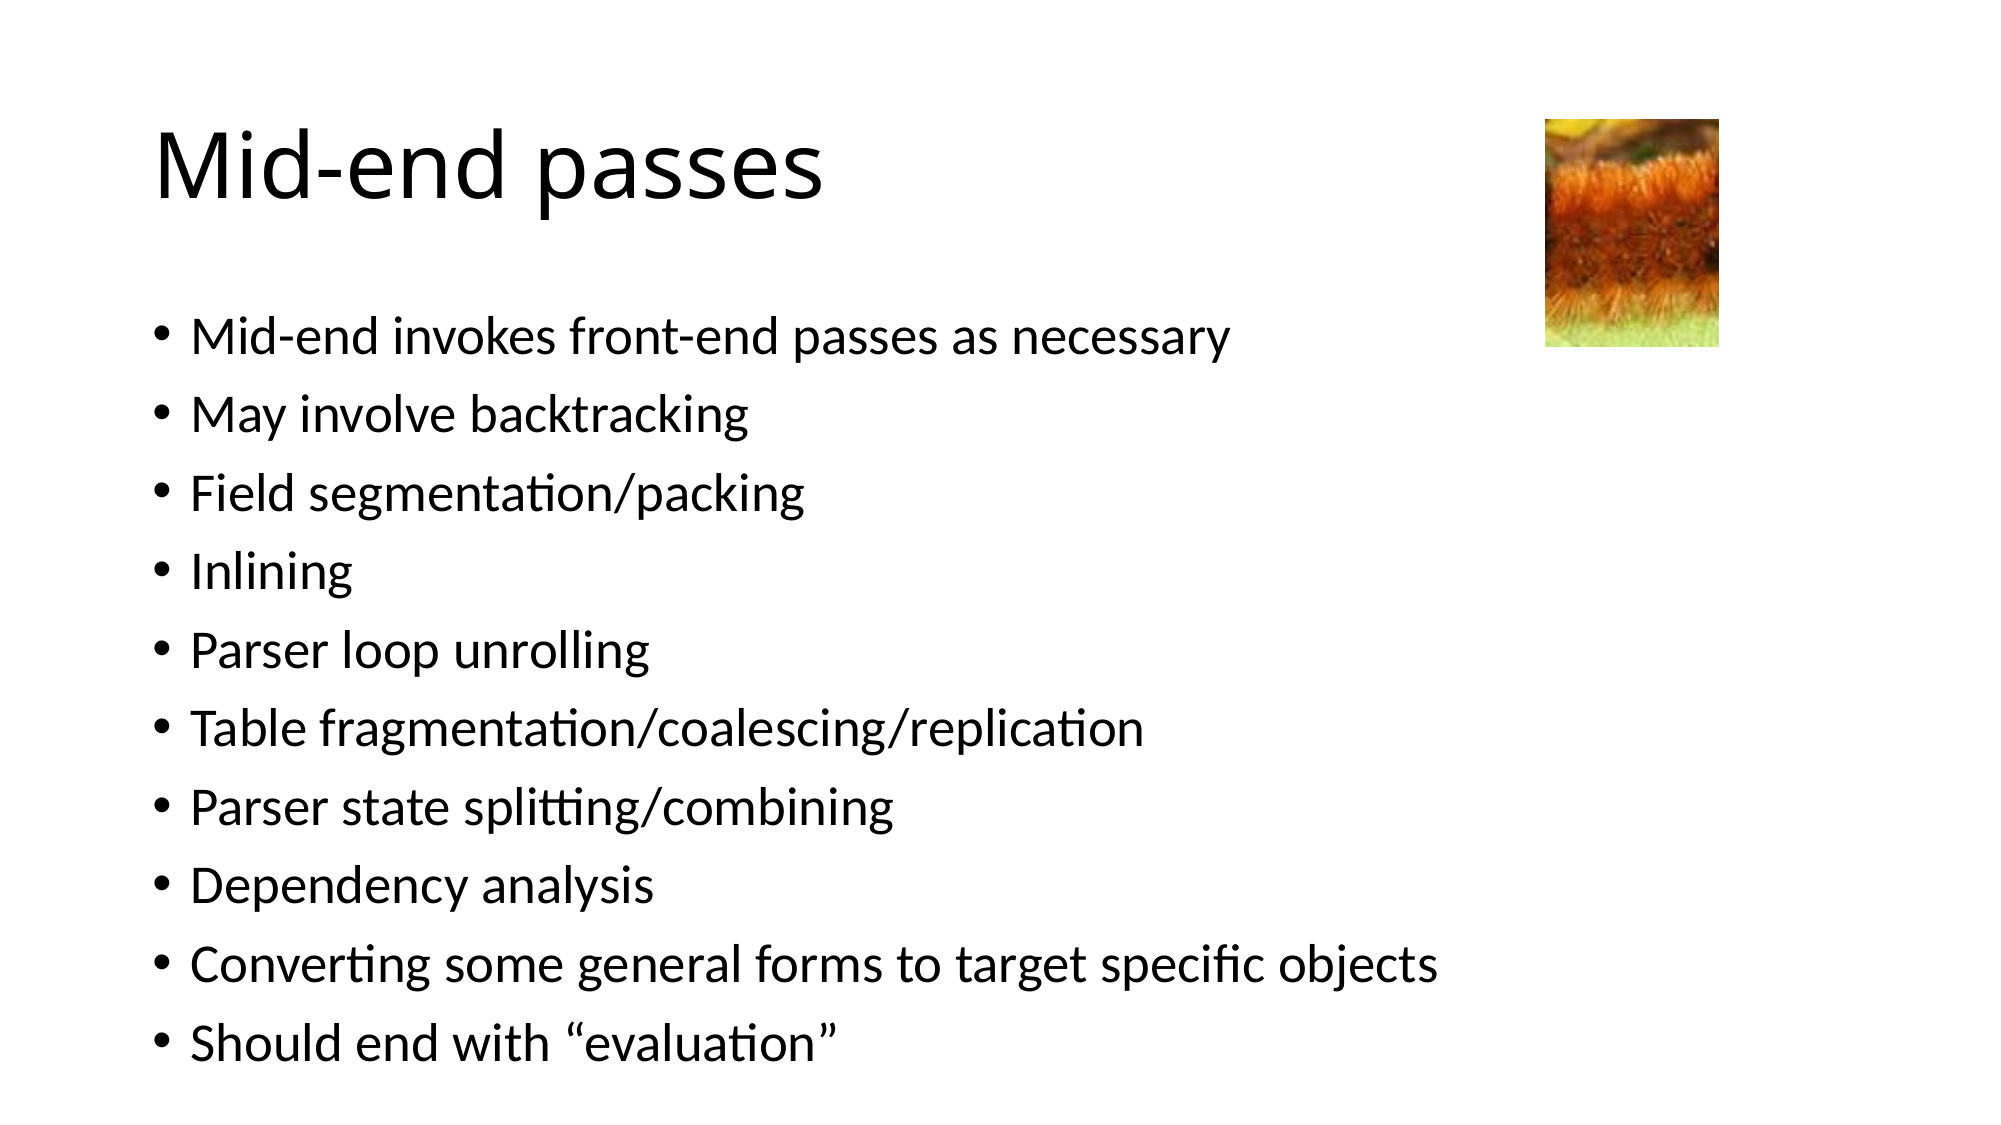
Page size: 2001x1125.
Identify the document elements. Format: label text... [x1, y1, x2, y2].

list Mid-end invokes front-end passes as necessary May involve backtracking Field segmentation/packing Inlining Parser loop unrolling Table fragmentation/coalescing/replication Parser state splitting/combining Dependency analysis Converting some general forms to target specific objects Should end with “evaluation” [137, 299, 1863, 1083]
title Mid-end passes [137, 59, 1863, 278]
picture [1545, 119, 1719, 347]
